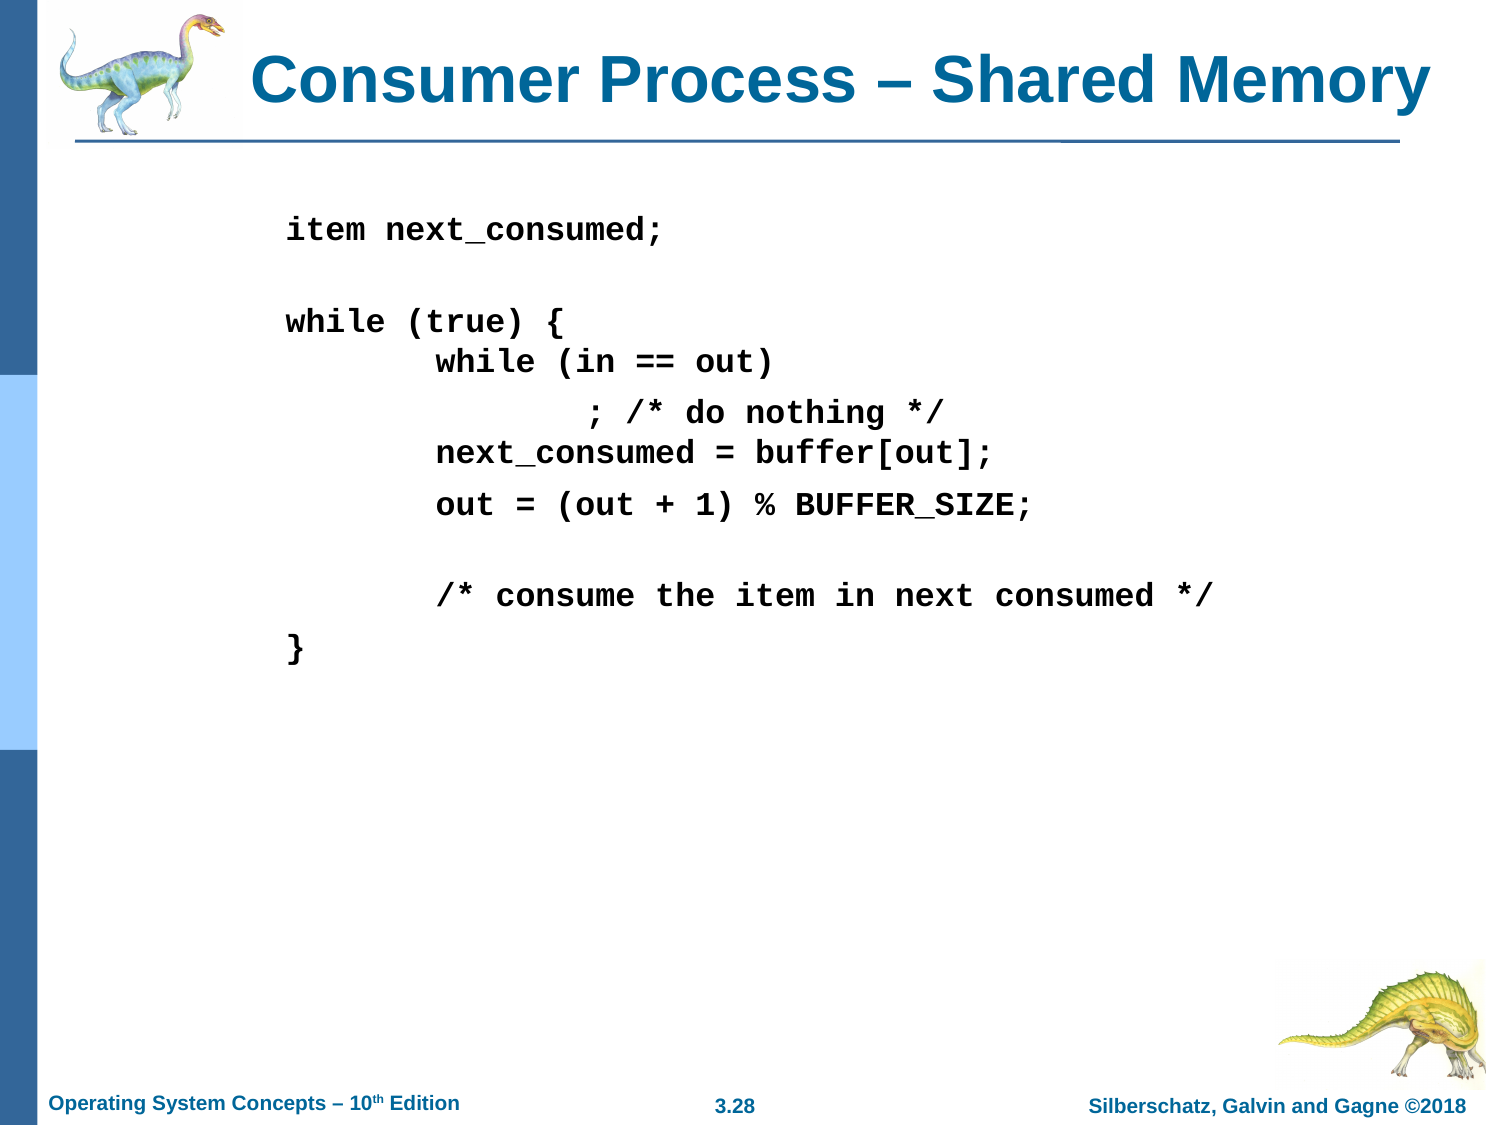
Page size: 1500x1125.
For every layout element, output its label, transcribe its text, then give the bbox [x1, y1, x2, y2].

title Consumer Process – Shared Memory [218, 33, 1465, 124]
list item next_consumed; while (true) { while (in == out) ; /* do nothing */ next_consumed = buffer[out]; out = (out + 1) % BUFFER_SIZE; /* consume the item in next consumed */ } [270, 200, 1402, 924]
picture [1275, 959, 1486, 1090]
picture [46, 0, 243, 149]
